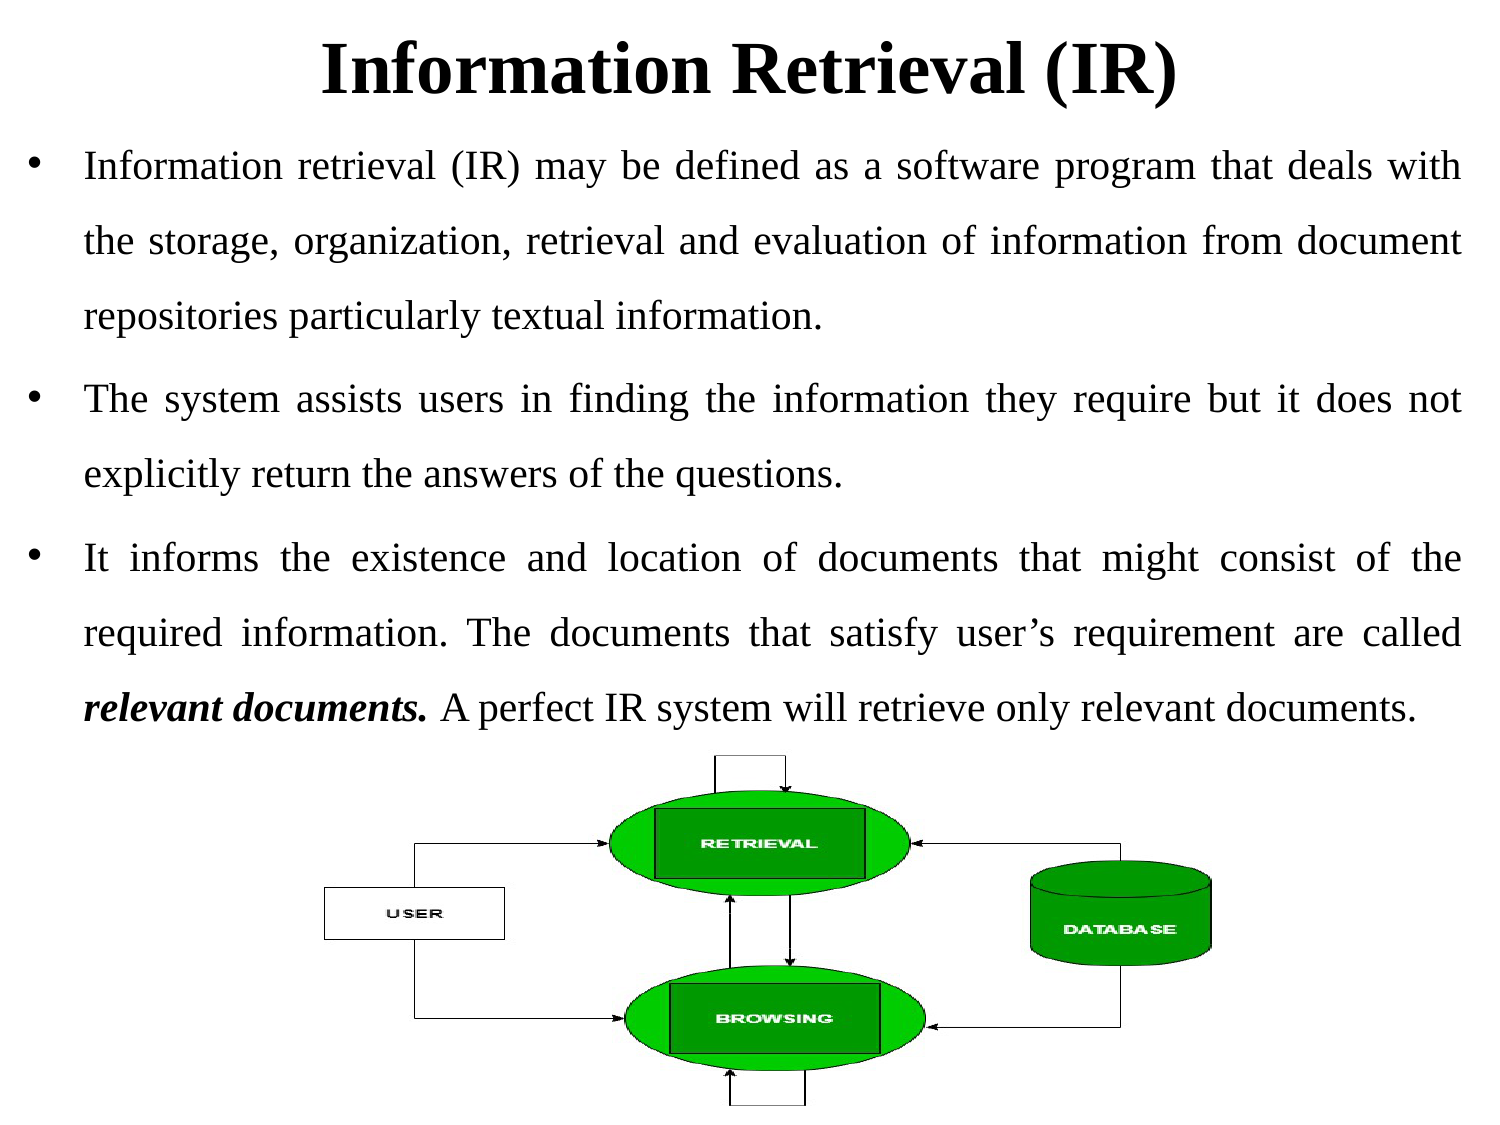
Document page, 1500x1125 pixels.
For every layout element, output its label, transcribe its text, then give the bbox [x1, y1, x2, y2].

picture [324, 749, 1212, 1113]
list Information retrieval (IR) may be defined as a software program that deals with the storage, organization, retrieval and evaluation of information from document repositories particularly textual information. The system assists users in finding the information they require but it does not explicitly return the answers of the questions. It informs the existence and location of documents that might consist of the required information. The documents that satisfy user’s requirement are called relevant documents. A perfect IR system will retrieve only relevant documents. [12, 104, 1479, 1125]
title Information Retrieval (IR) [21, 12, 1479, 104]
